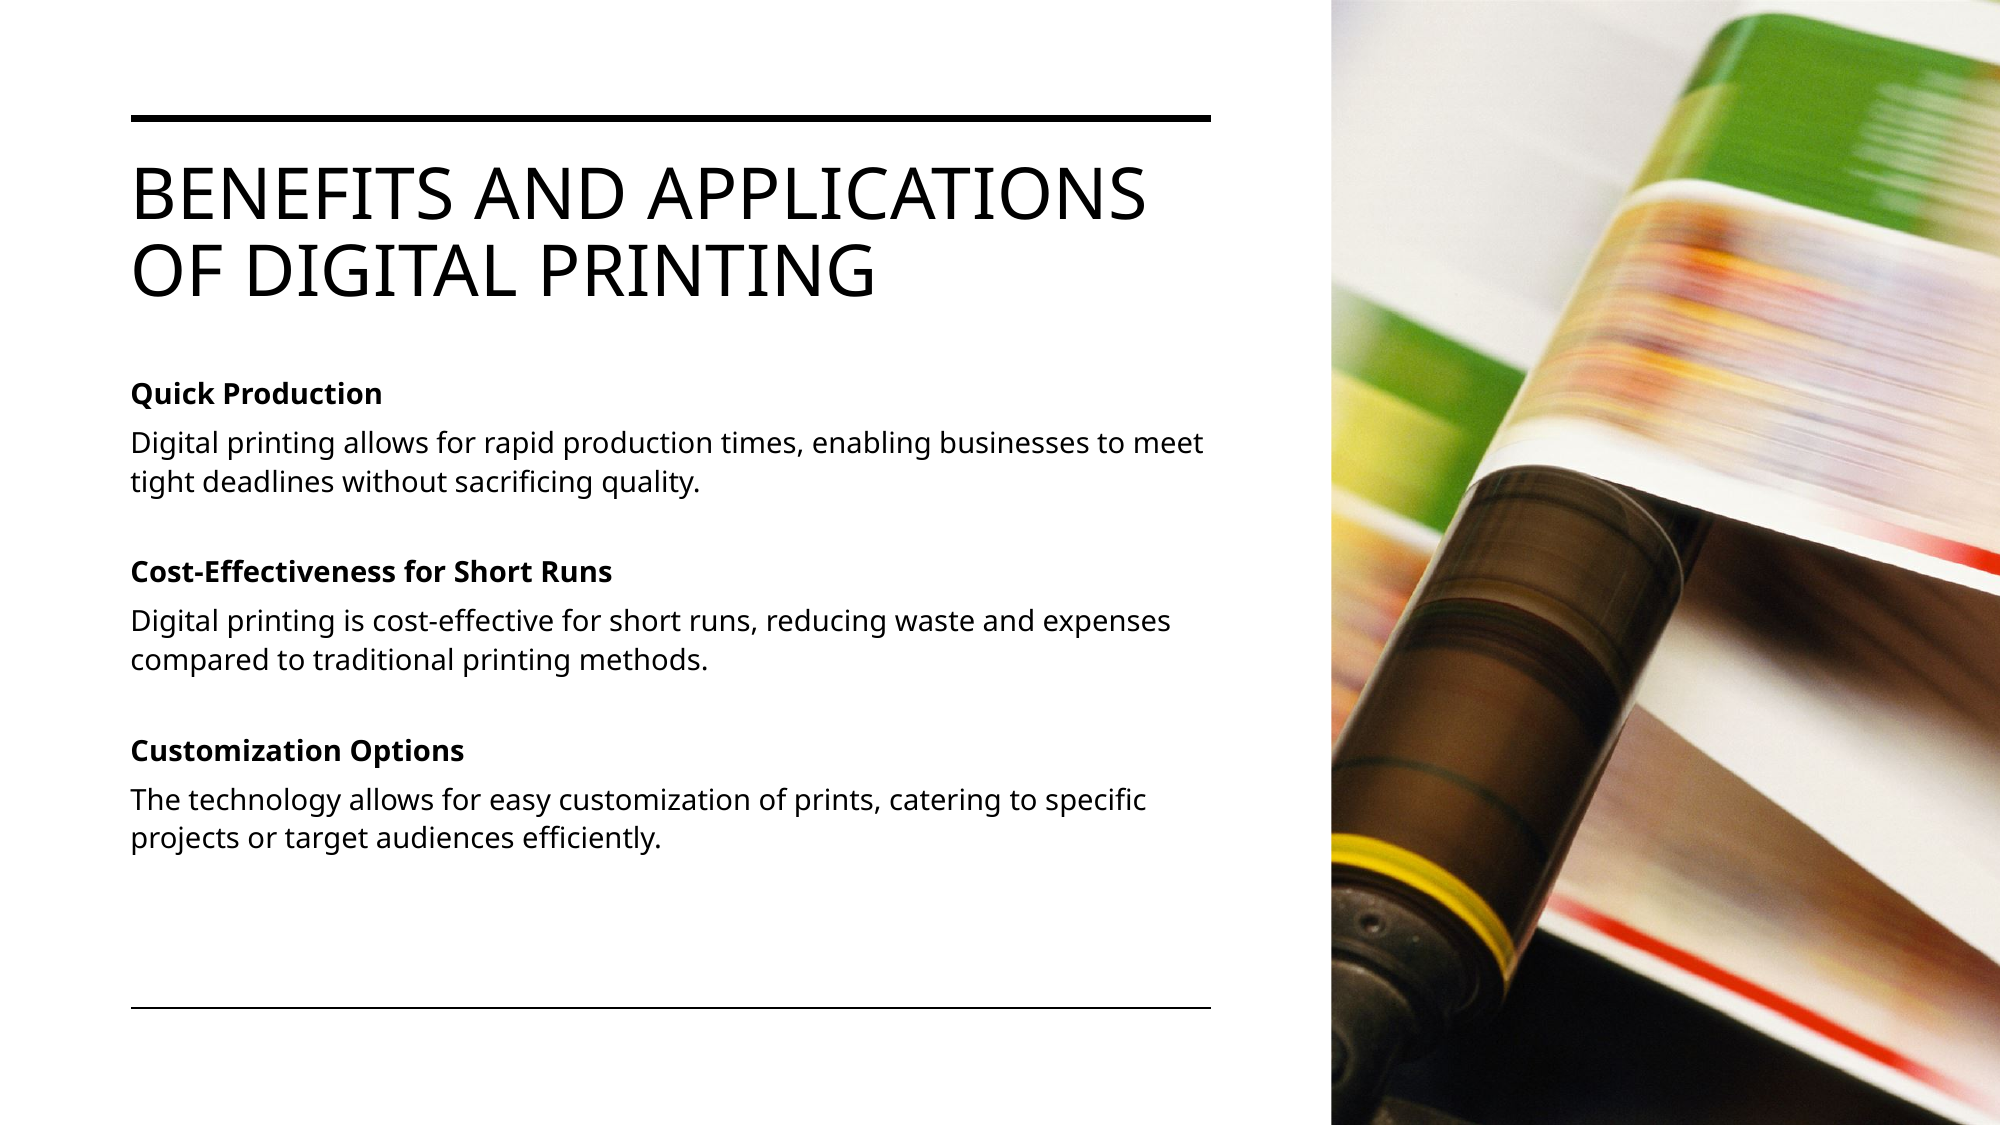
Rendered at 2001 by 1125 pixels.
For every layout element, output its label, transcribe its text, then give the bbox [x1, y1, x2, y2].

list Quick Production Digital printing allows for rapid production times, enabling businesses to meet tight deadlines without sacrificing quality. Cost-Effectiveness for Short Runs Digital printing is cost-effective for short runs, reducing waste and expenses compared to traditional printing methods. Customization Options The technology allows for easy customization of prints, catering to specific projects or target audiences efficiently. [115, 364, 1226, 978]
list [1331, 0, 2000, 1125]
title Benefits and Applications of Digital Printing [115, 149, 1226, 364]
text_box [0, 0, 1331, 1125]
